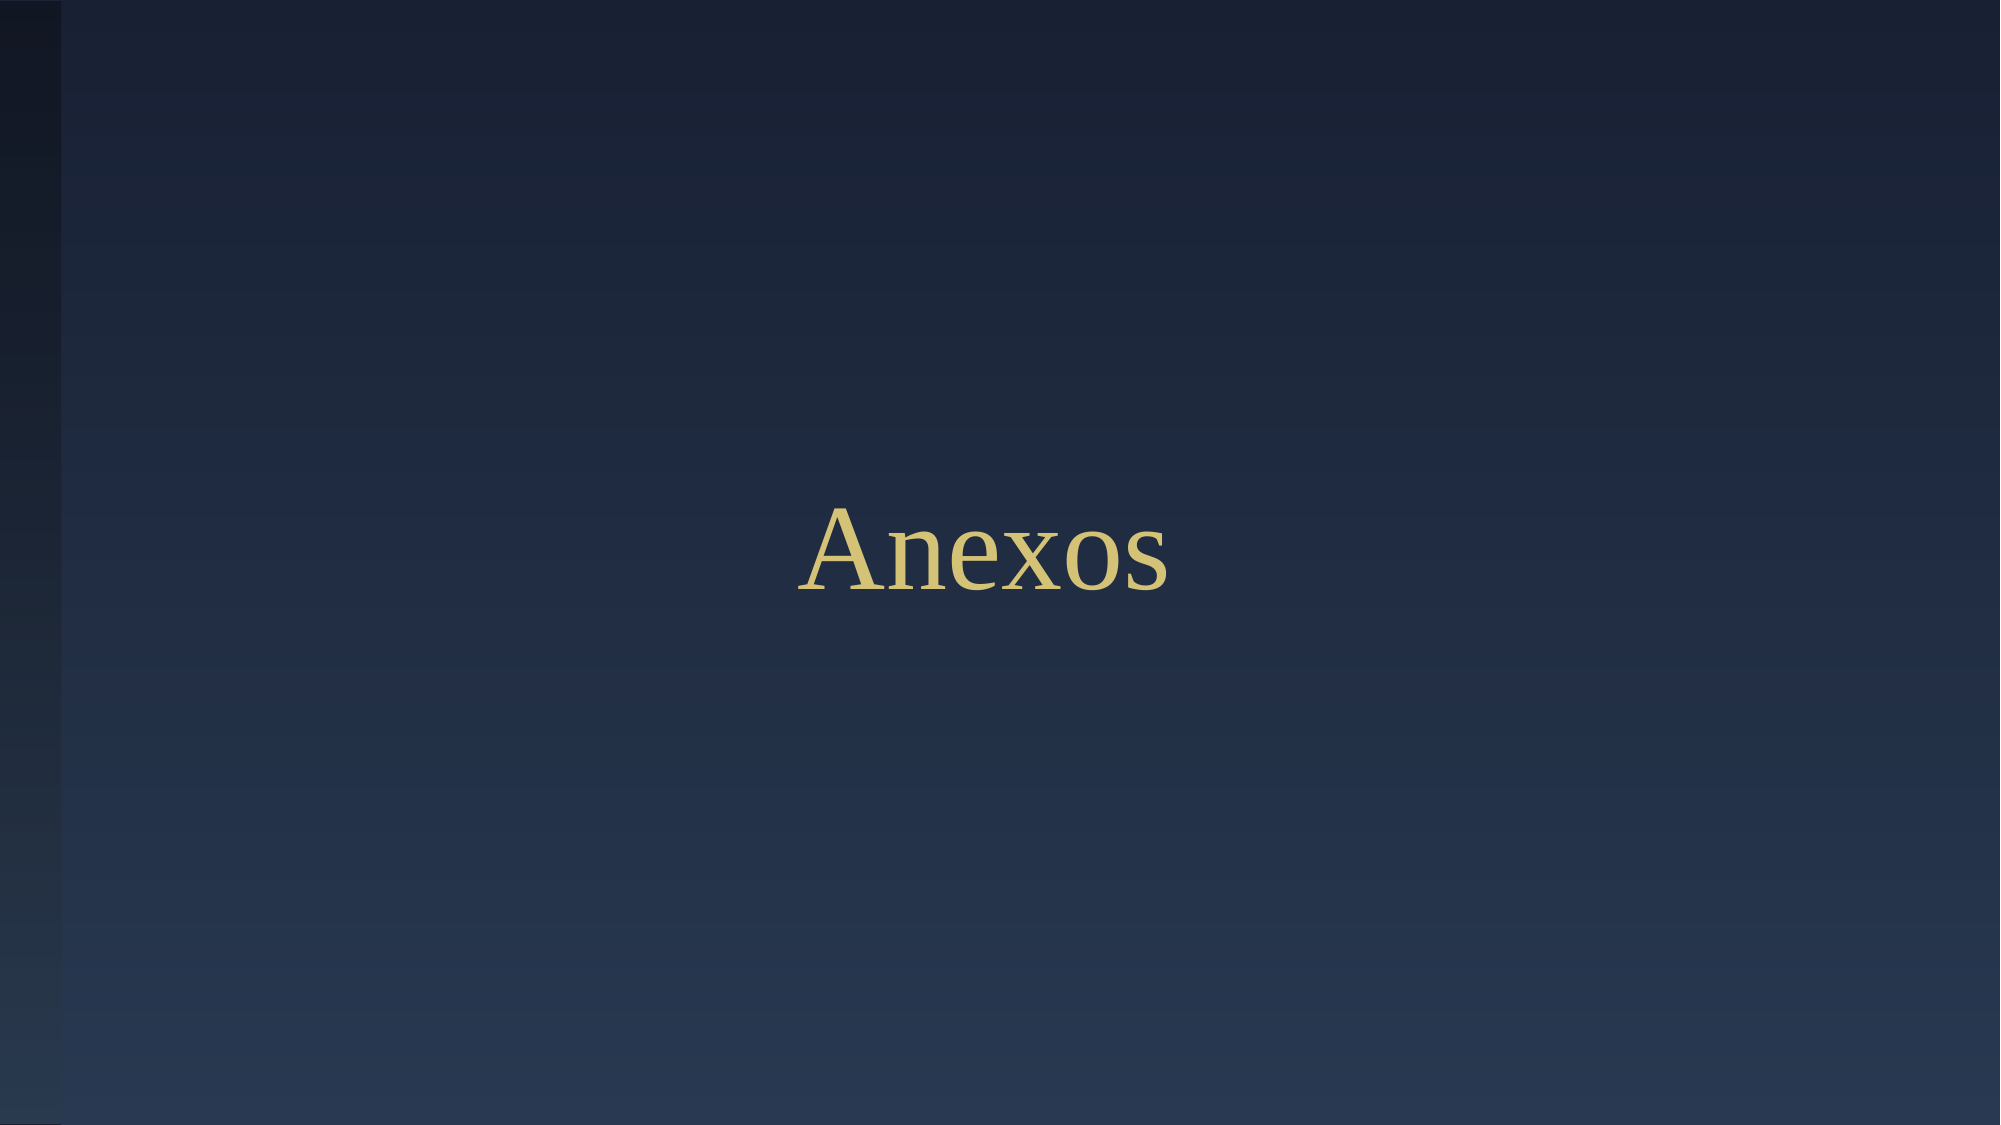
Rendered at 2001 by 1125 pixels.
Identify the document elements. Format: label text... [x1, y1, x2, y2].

title Anexos [99, 430, 1900, 651]
